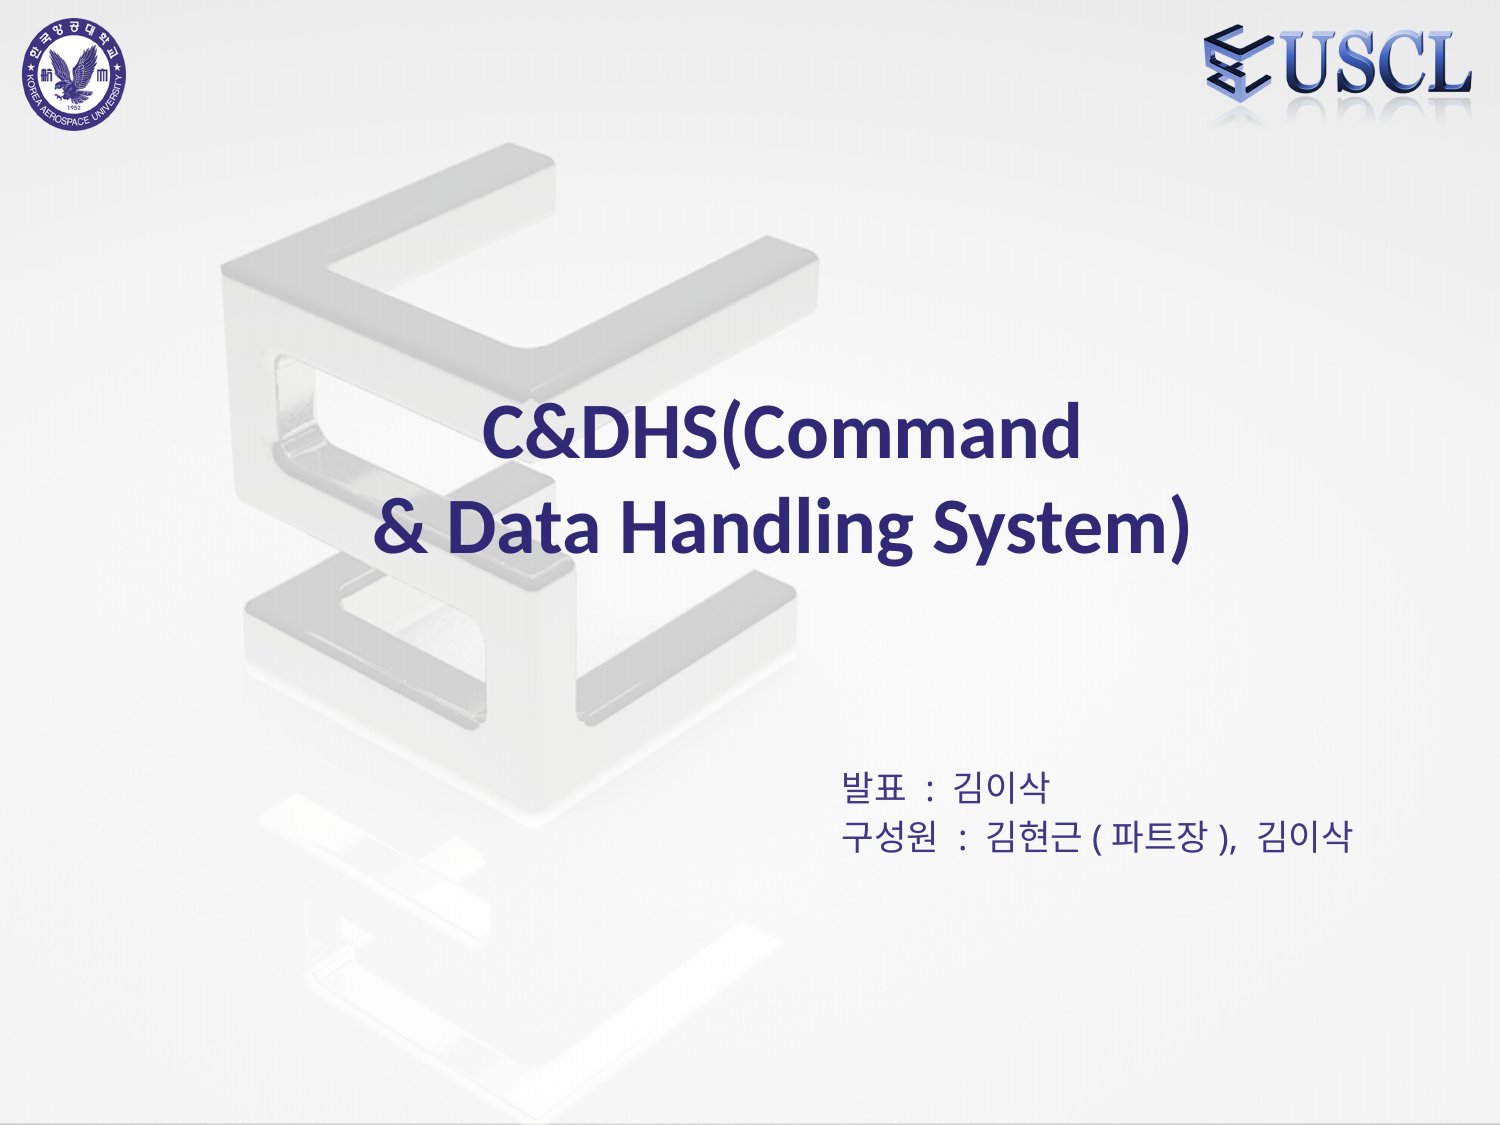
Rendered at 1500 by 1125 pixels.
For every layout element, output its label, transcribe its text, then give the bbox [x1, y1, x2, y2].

title C&DHS(Command & Data Handling System) [161, 371, 1405, 577]
text_box 발표 : 김이삭 구성원 : 김현근(파트장), 김이삭 [830, 760, 1389, 915]
picture [0, 0, 1500, 1125]
